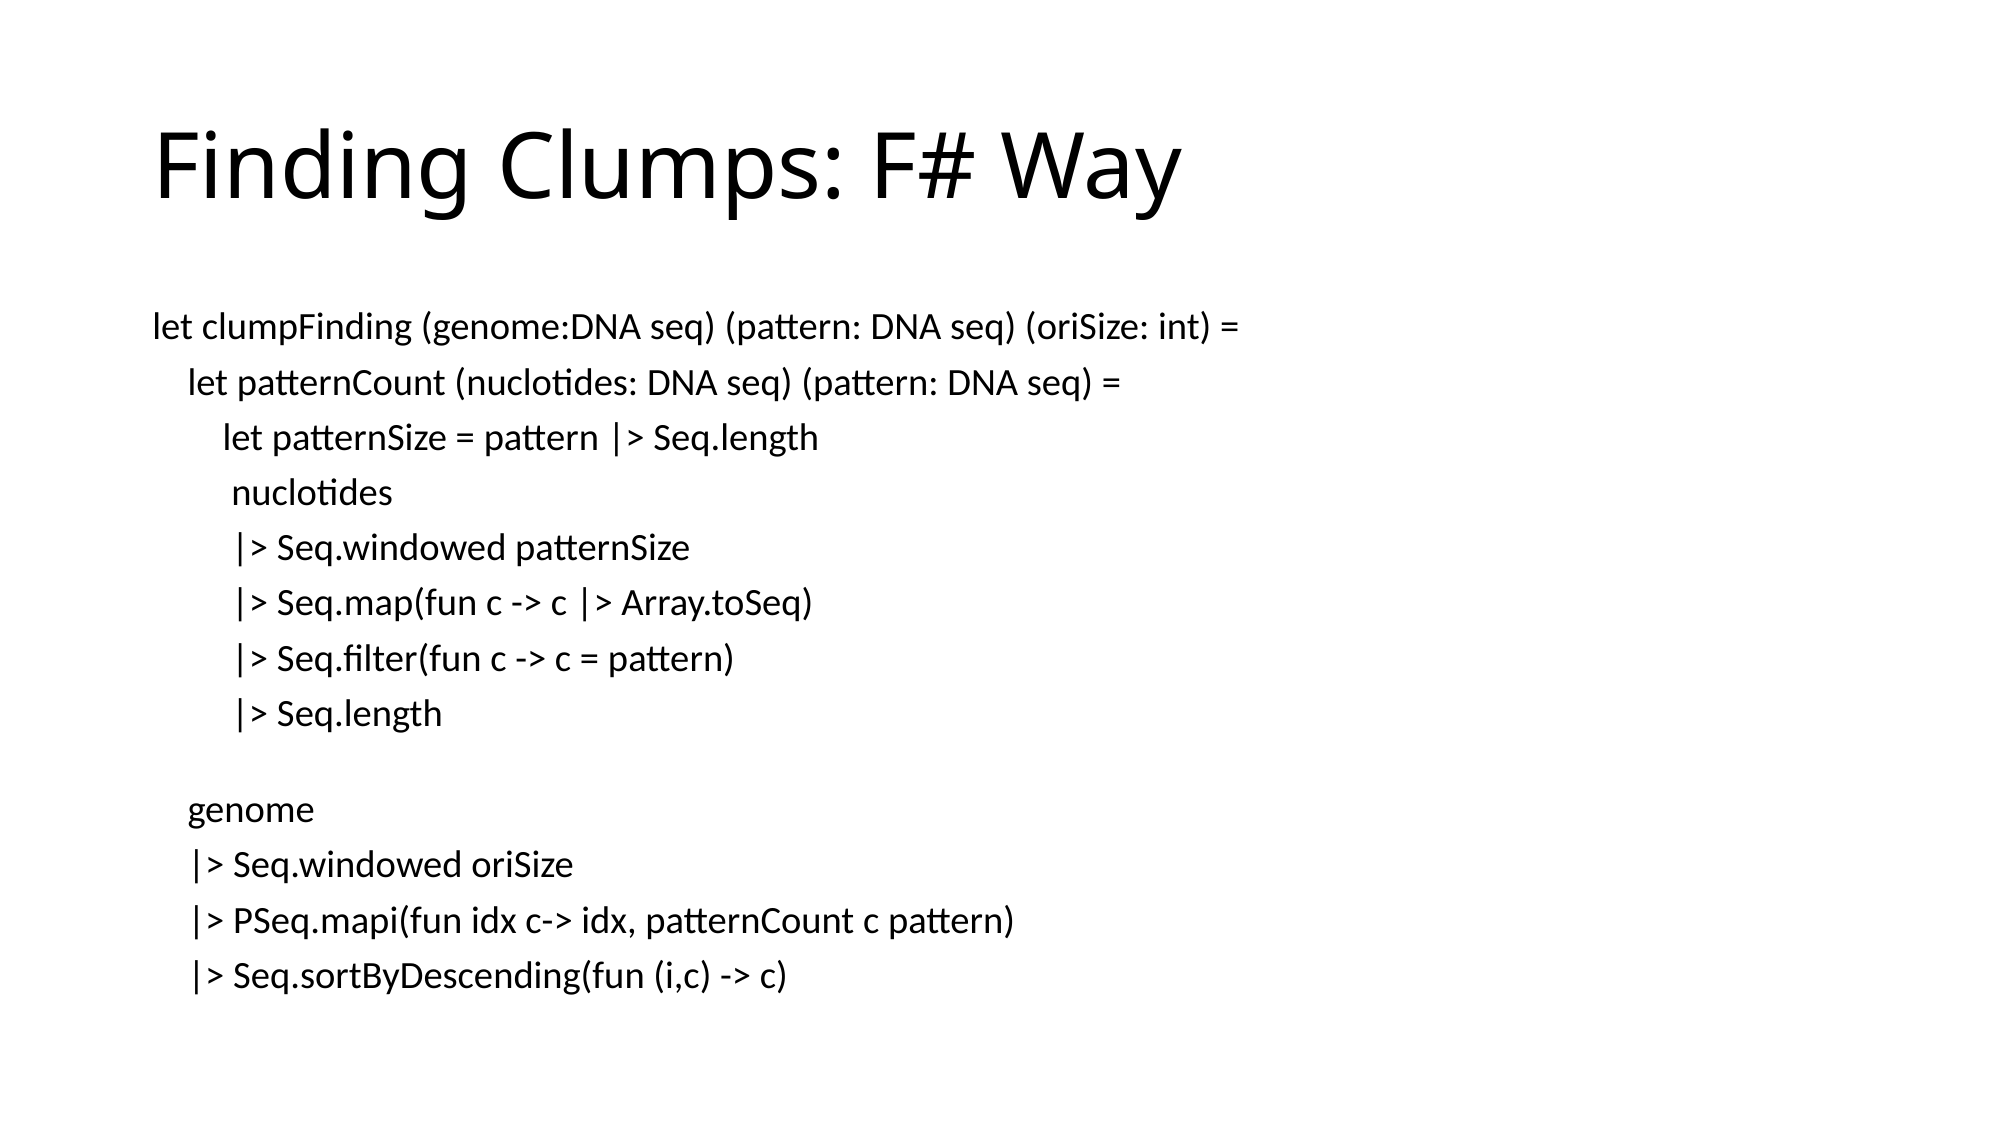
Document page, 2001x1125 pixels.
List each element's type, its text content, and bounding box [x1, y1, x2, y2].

title Finding Clumps: F# Way [137, 59, 1863, 278]
list let clumpFinding (genome:DNA seq) (pattern: DNA seq) (oriSize: int) = let patternCount (nuclotides: DNA seq) (pattern: DNA seq) = let patternSize = pattern |> Seq.length nuclotides |> Seq.windowed patternSize |> Seq.map(fun c -> c |> Array.toSeq) |> Seq.filter(fun c -> c = pattern) |> Seq.length genome |> Seq.windowed oriSize |> PSeq.mapi(fun idx c-> idx, patternCount c pattern) |> Seq.sortByDescending(fun (i,c) -> c) [137, 299, 1863, 1014]
